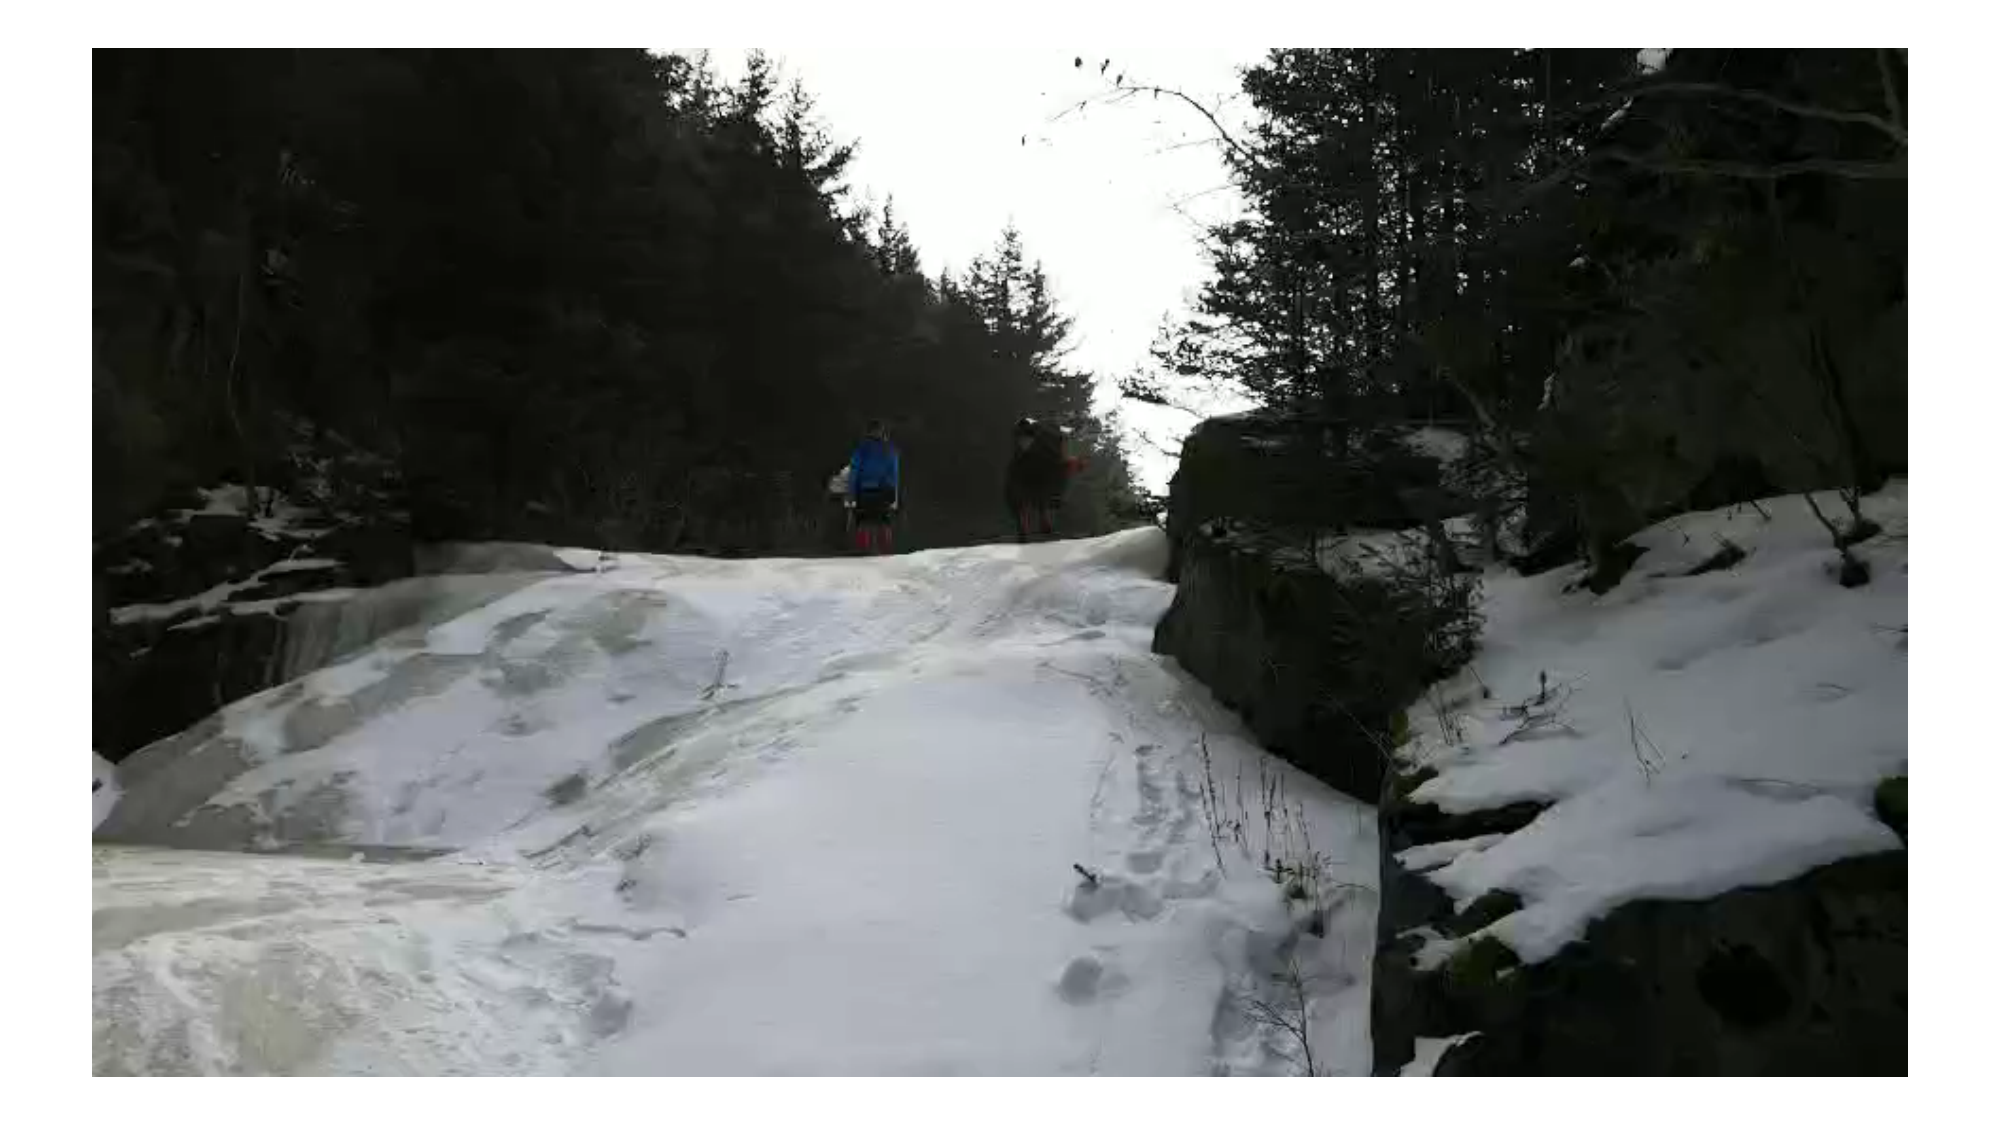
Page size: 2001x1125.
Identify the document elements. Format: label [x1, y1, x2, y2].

text_box [91, 47, 1909, 1078]
